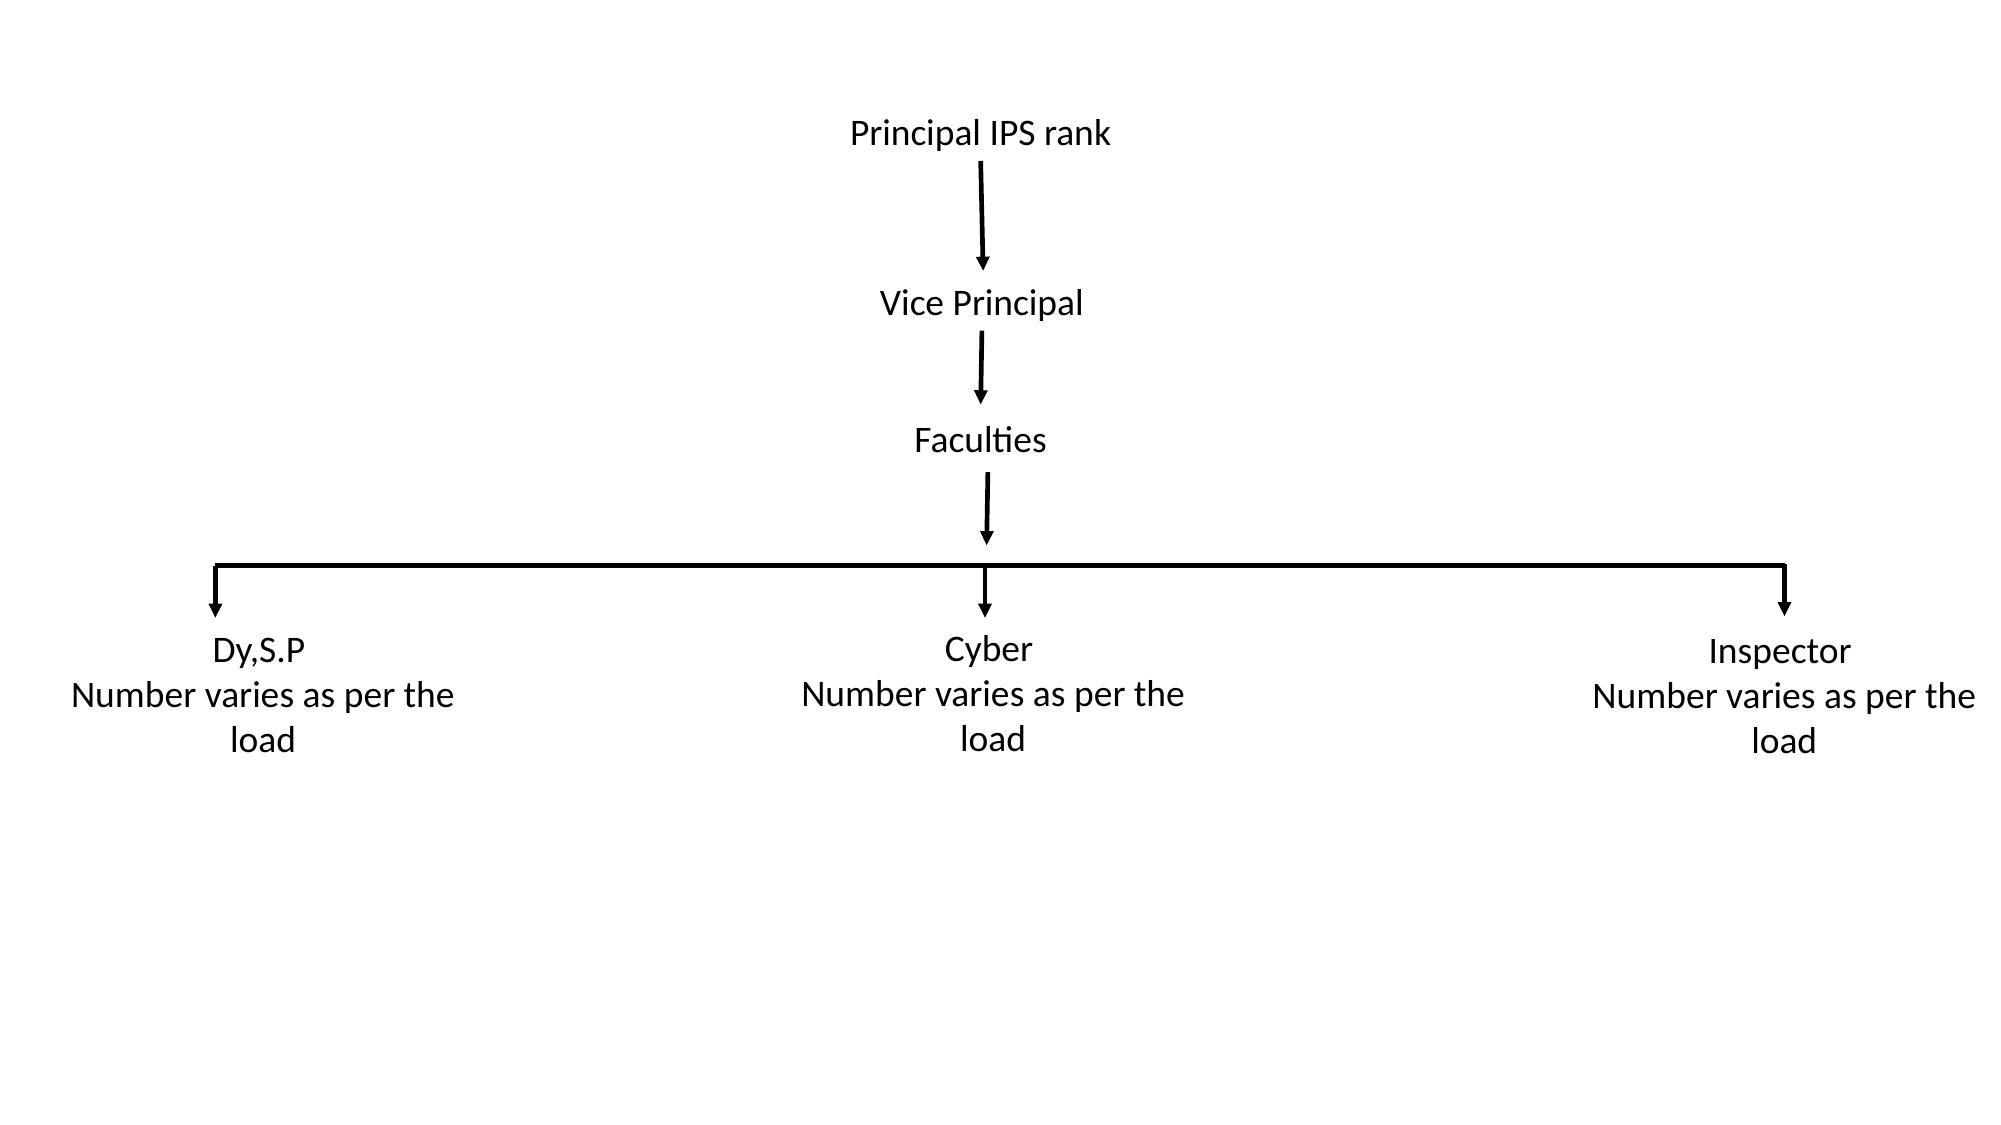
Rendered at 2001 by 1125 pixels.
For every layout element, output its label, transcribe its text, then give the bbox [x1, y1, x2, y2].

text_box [980, 161, 984, 271]
text_box Principal IPS rank [829, 101, 1132, 161]
text_box Cyber Number varies as per the load [783, 616, 1203, 766]
text_box Inspector Number varies as per the load [1574, 619, 1995, 769]
text_box Vice Principal [831, 270, 1133, 331]
text_box Dy,S.P Number varies as per the load [44, 617, 483, 768]
text_box Faculties [829, 407, 1132, 468]
